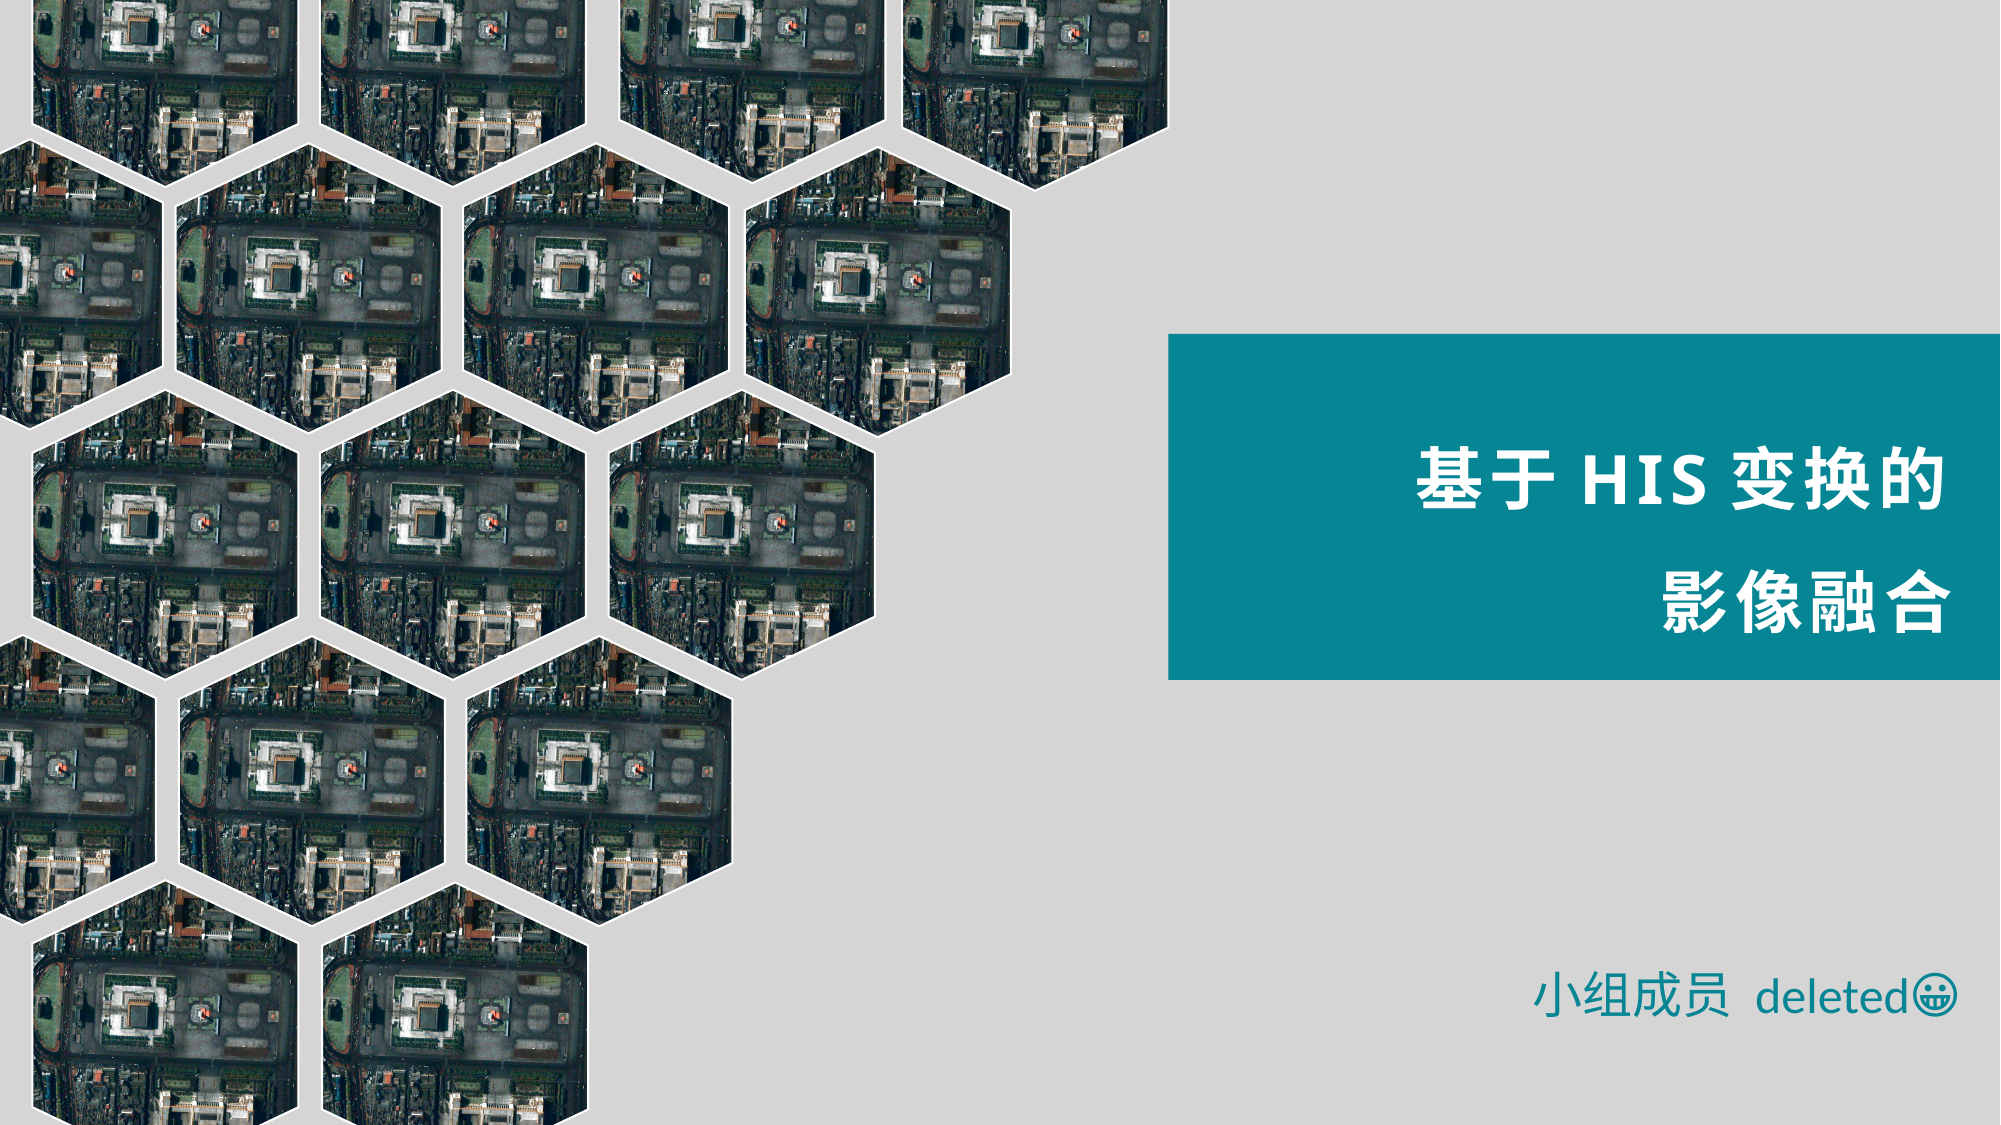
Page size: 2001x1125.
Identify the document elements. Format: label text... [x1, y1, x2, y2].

title 基于HIS变换的 影像融合 [1372, 356, 1968, 649]
text_box [1169, 333, 2000, 681]
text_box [0, 0, 1169, 1125]
text_box 小组成员 deleted😀 [1169, 955, 1950, 1031]
